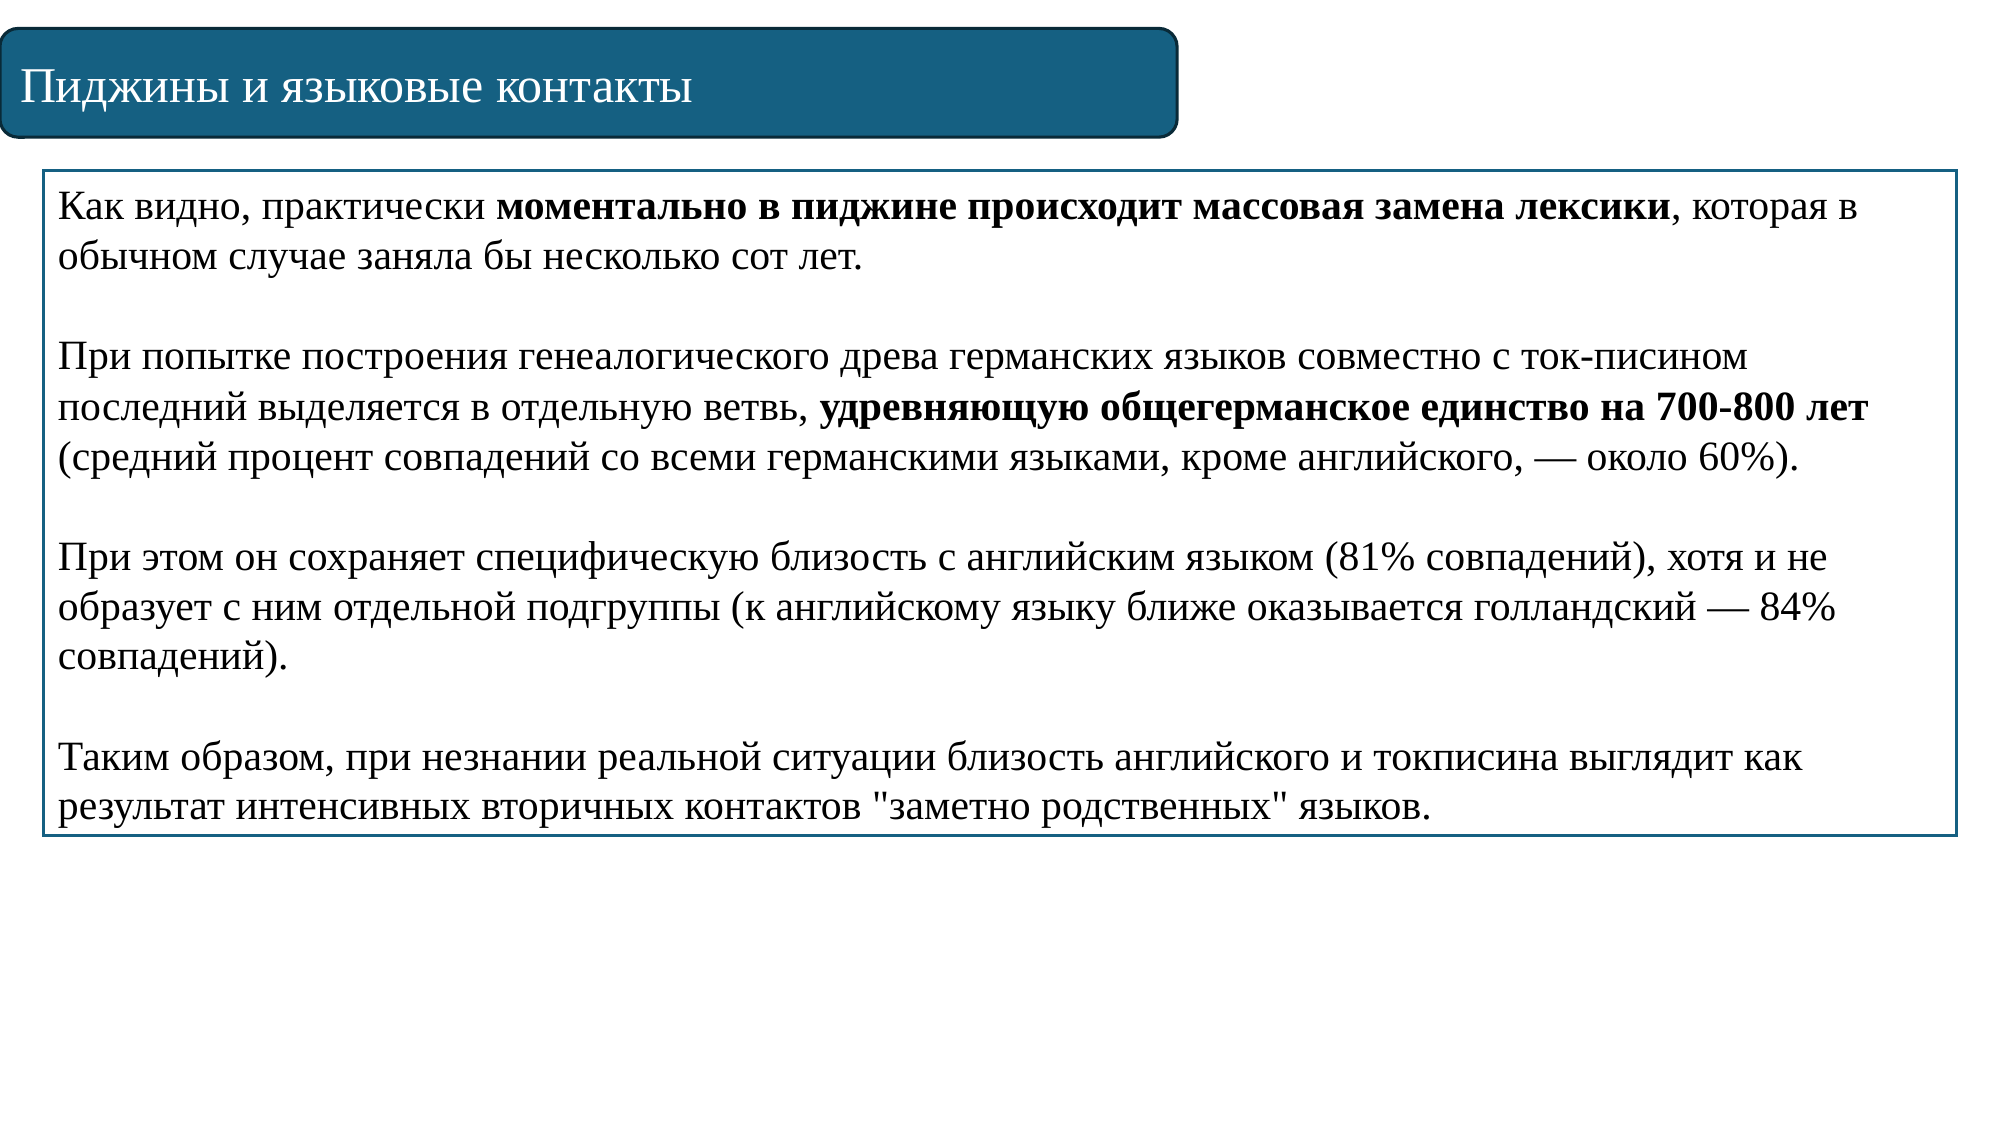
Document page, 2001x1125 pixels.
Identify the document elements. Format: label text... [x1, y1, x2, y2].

text_box Пиджины и языковые контакты [0, 26, 1179, 139]
text_box Как видно, практически моментально в пиджине происходит массовая замена лексики, которая в обычном случае заняла бы несколько сот лет. При попытке построения генеалогического древа германских языков совместно с ток-писином последний выделяется в отдельную ветвь, удревняющую общегерманское единство на 700-800 лет (средний процент совпадений со всеми германскими языками, кроме английского, — около 60%). При этом он сохраняет специфическую близость с английским языком (81% совпадений), хотя и не образует с ним отдельной подгруппы (к английскому языку ближе оказывается голландский — 84% совпадений). Таким образом, при незнании реальной ситуации близость английского и токписина выглядит как результат интенсивных вторичных контактов "заметно родственных" языков. [42, 169, 1958, 837]
